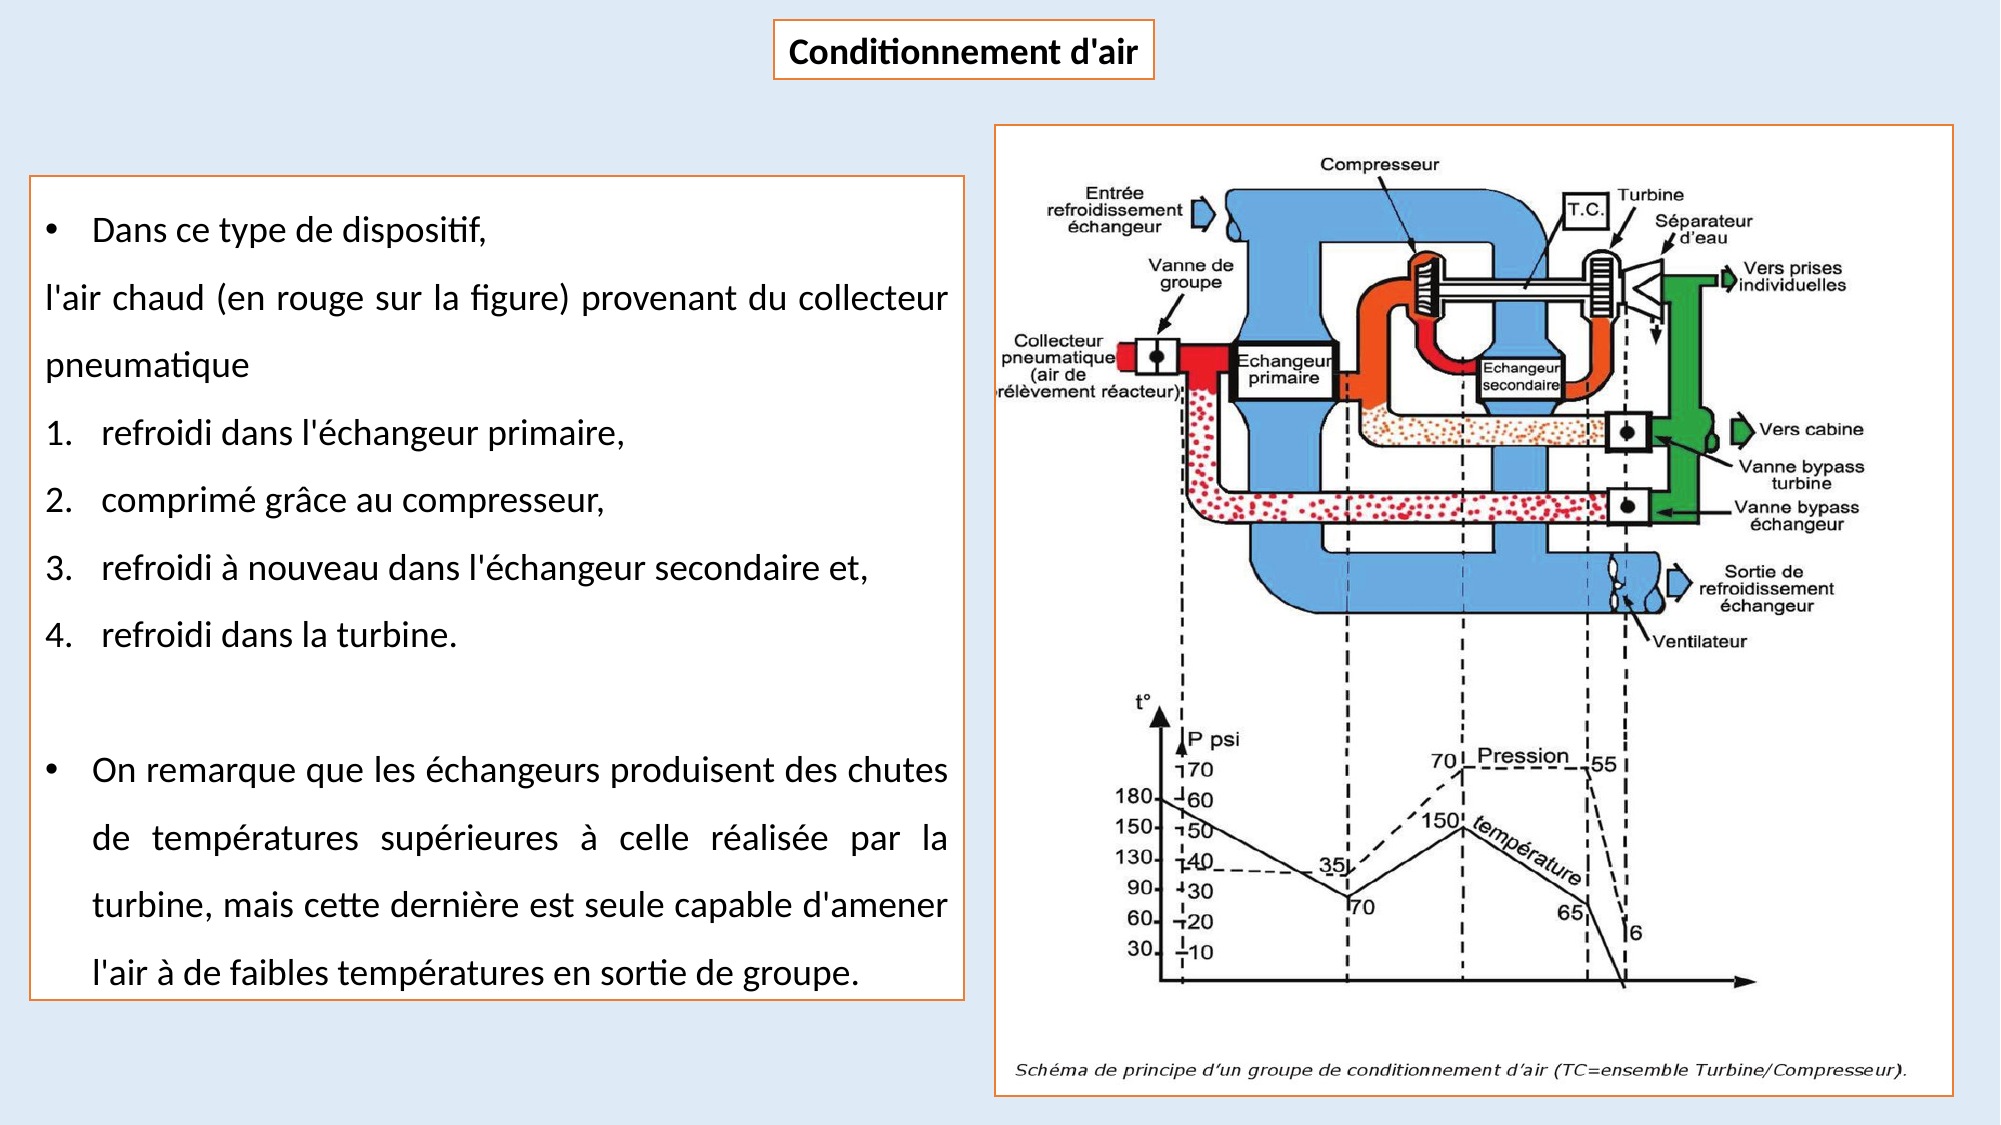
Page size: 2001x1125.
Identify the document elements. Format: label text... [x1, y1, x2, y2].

text_box Conditionnement d'air [773, 19, 1155, 80]
text_box Dans ce type de dispositif, l'air chaud (en rouge sur la figure) provenant du collecteur pneumatique refroidi dans l'échangeur primaire, comprimé grâce au compresseur, refroidi à nouveau dans l'échangeur secondaire et, refroidi dans la turbine. On remarque que les échangeurs produisent des chutes de températures supérieures à celle réalisée par la turbine, mais cette dernière est seule capable d'amener l'air à de faibles températures en sortie de groupe. [29, 175, 965, 1001]
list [996, 125, 1952, 1095]
